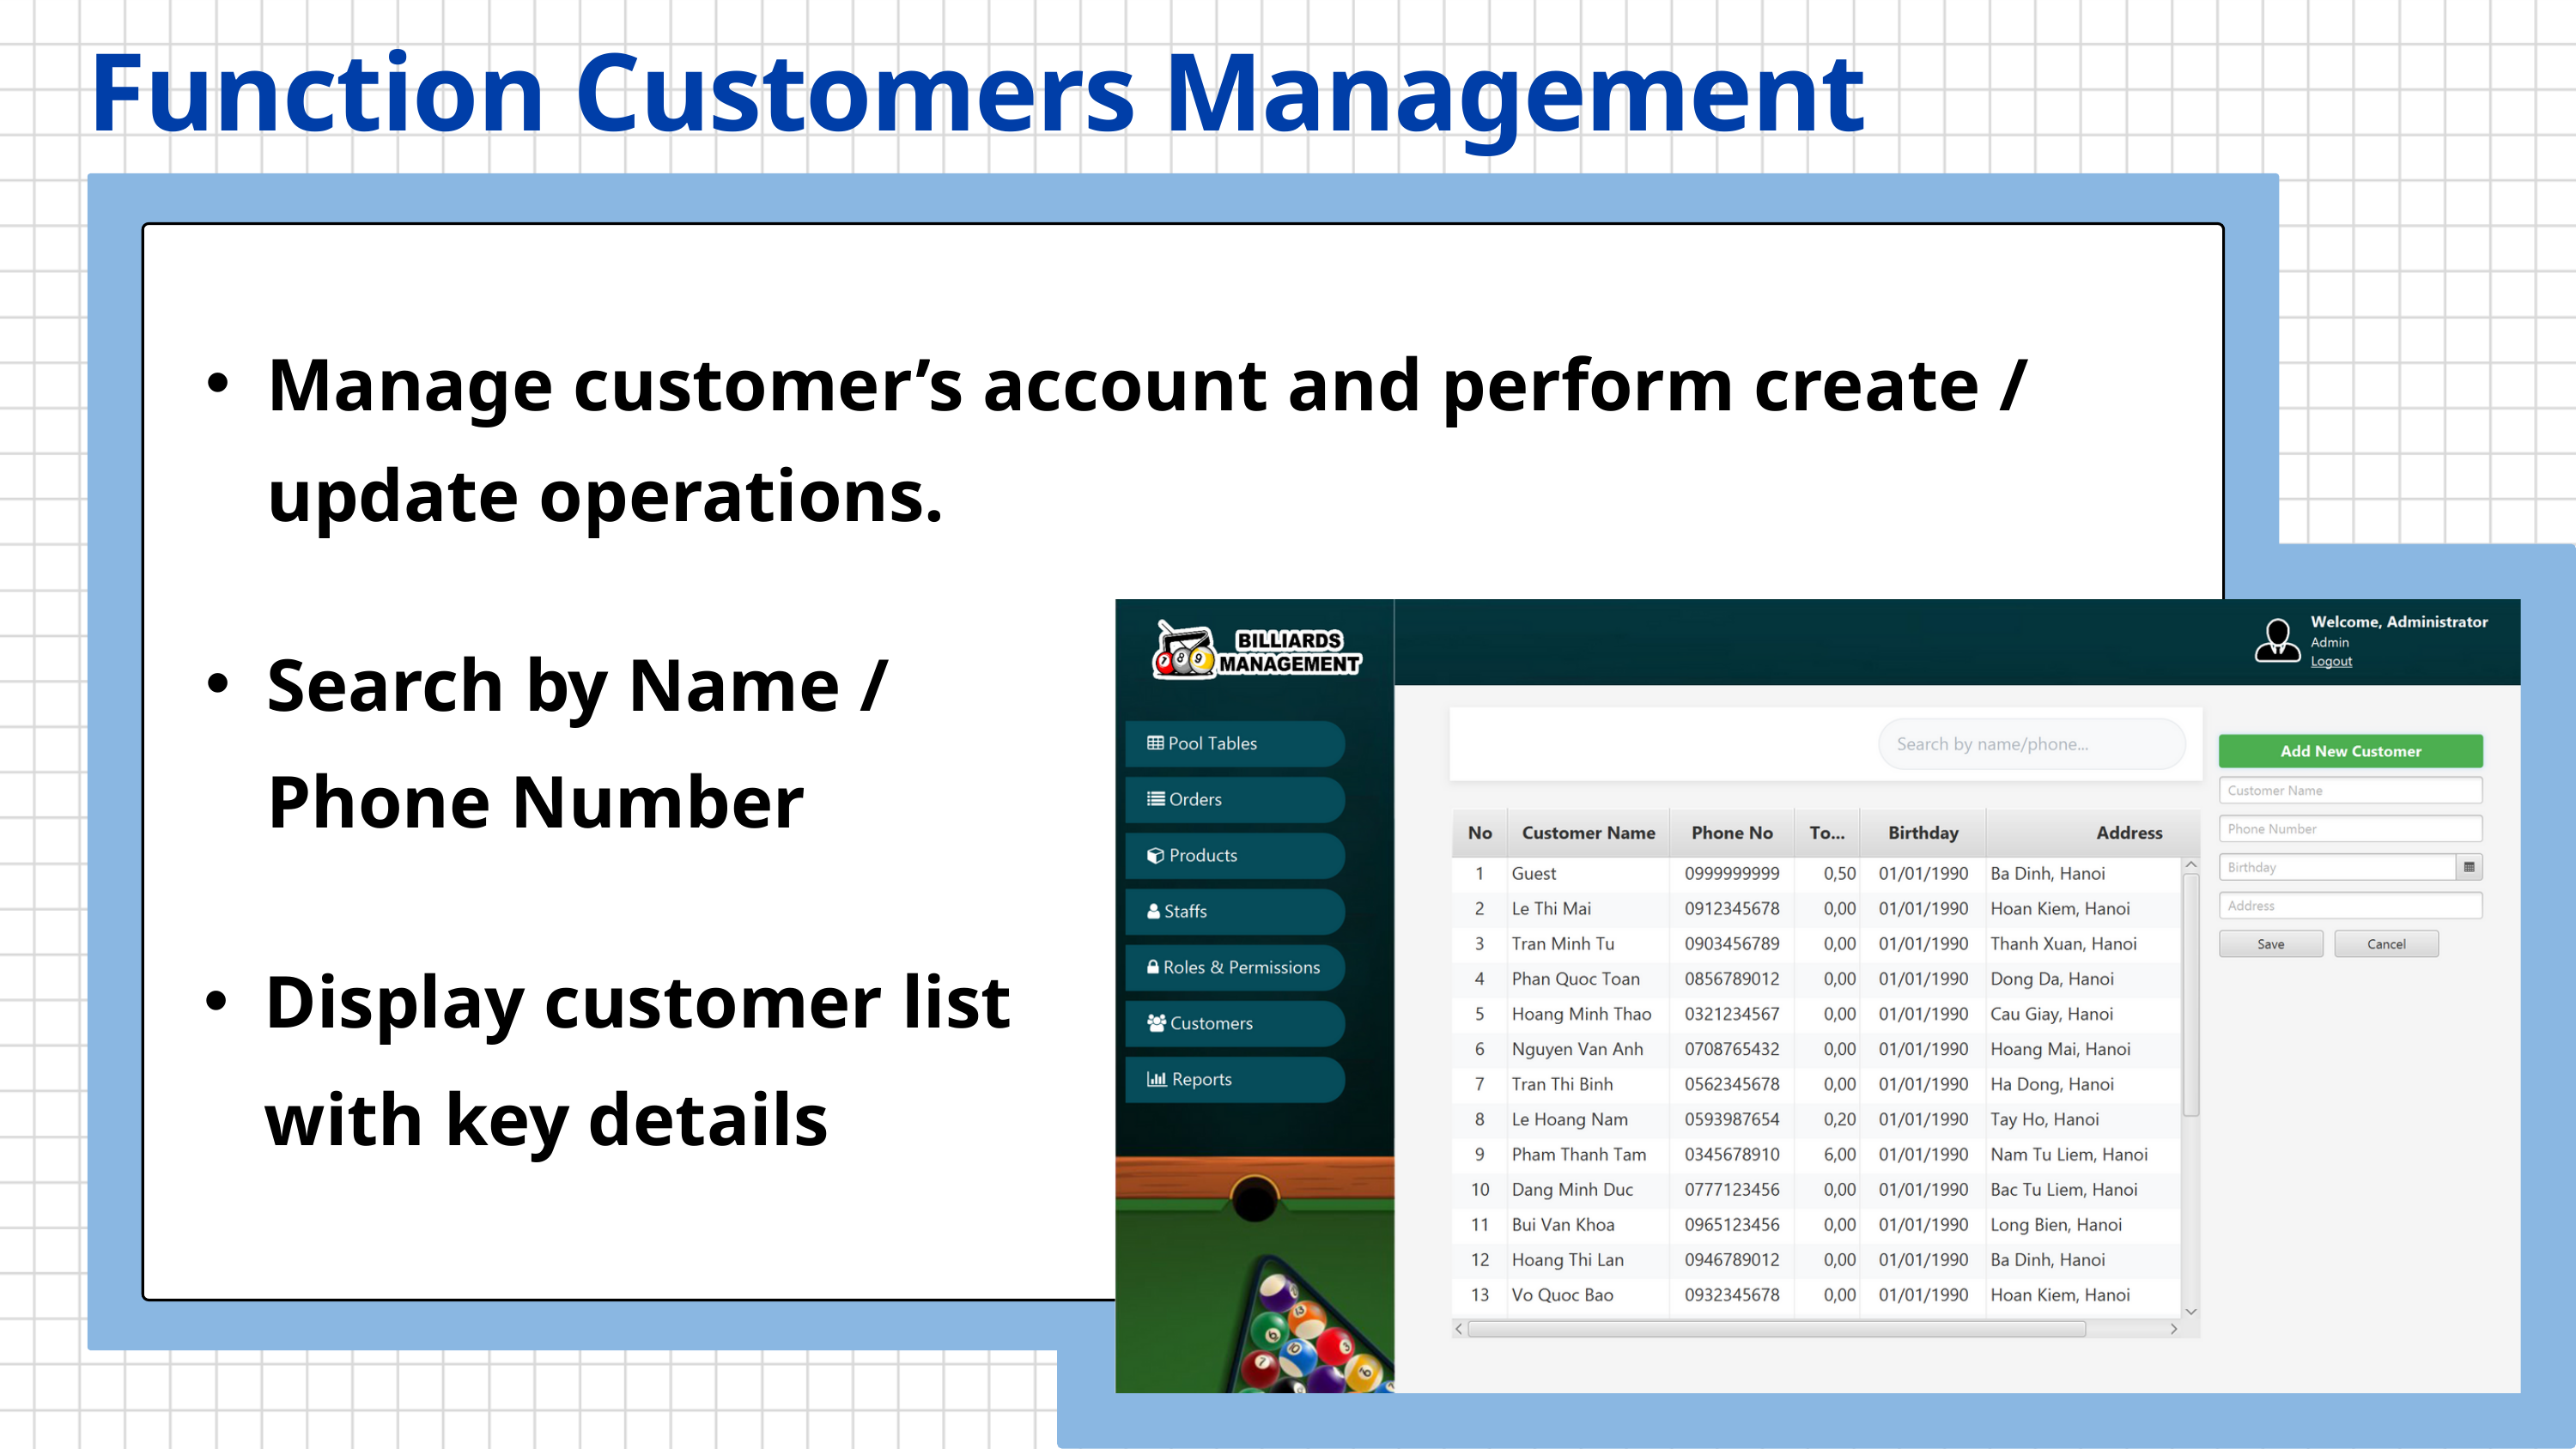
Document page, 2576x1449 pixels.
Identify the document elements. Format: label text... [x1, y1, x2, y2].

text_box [87, 173, 2280, 1351]
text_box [1056, 543, 2576, 1449]
text_box [0, 0, 2576, 1449]
text_box Function Customers Management [87, 23, 2251, 153]
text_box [142, 223, 2224, 1300]
